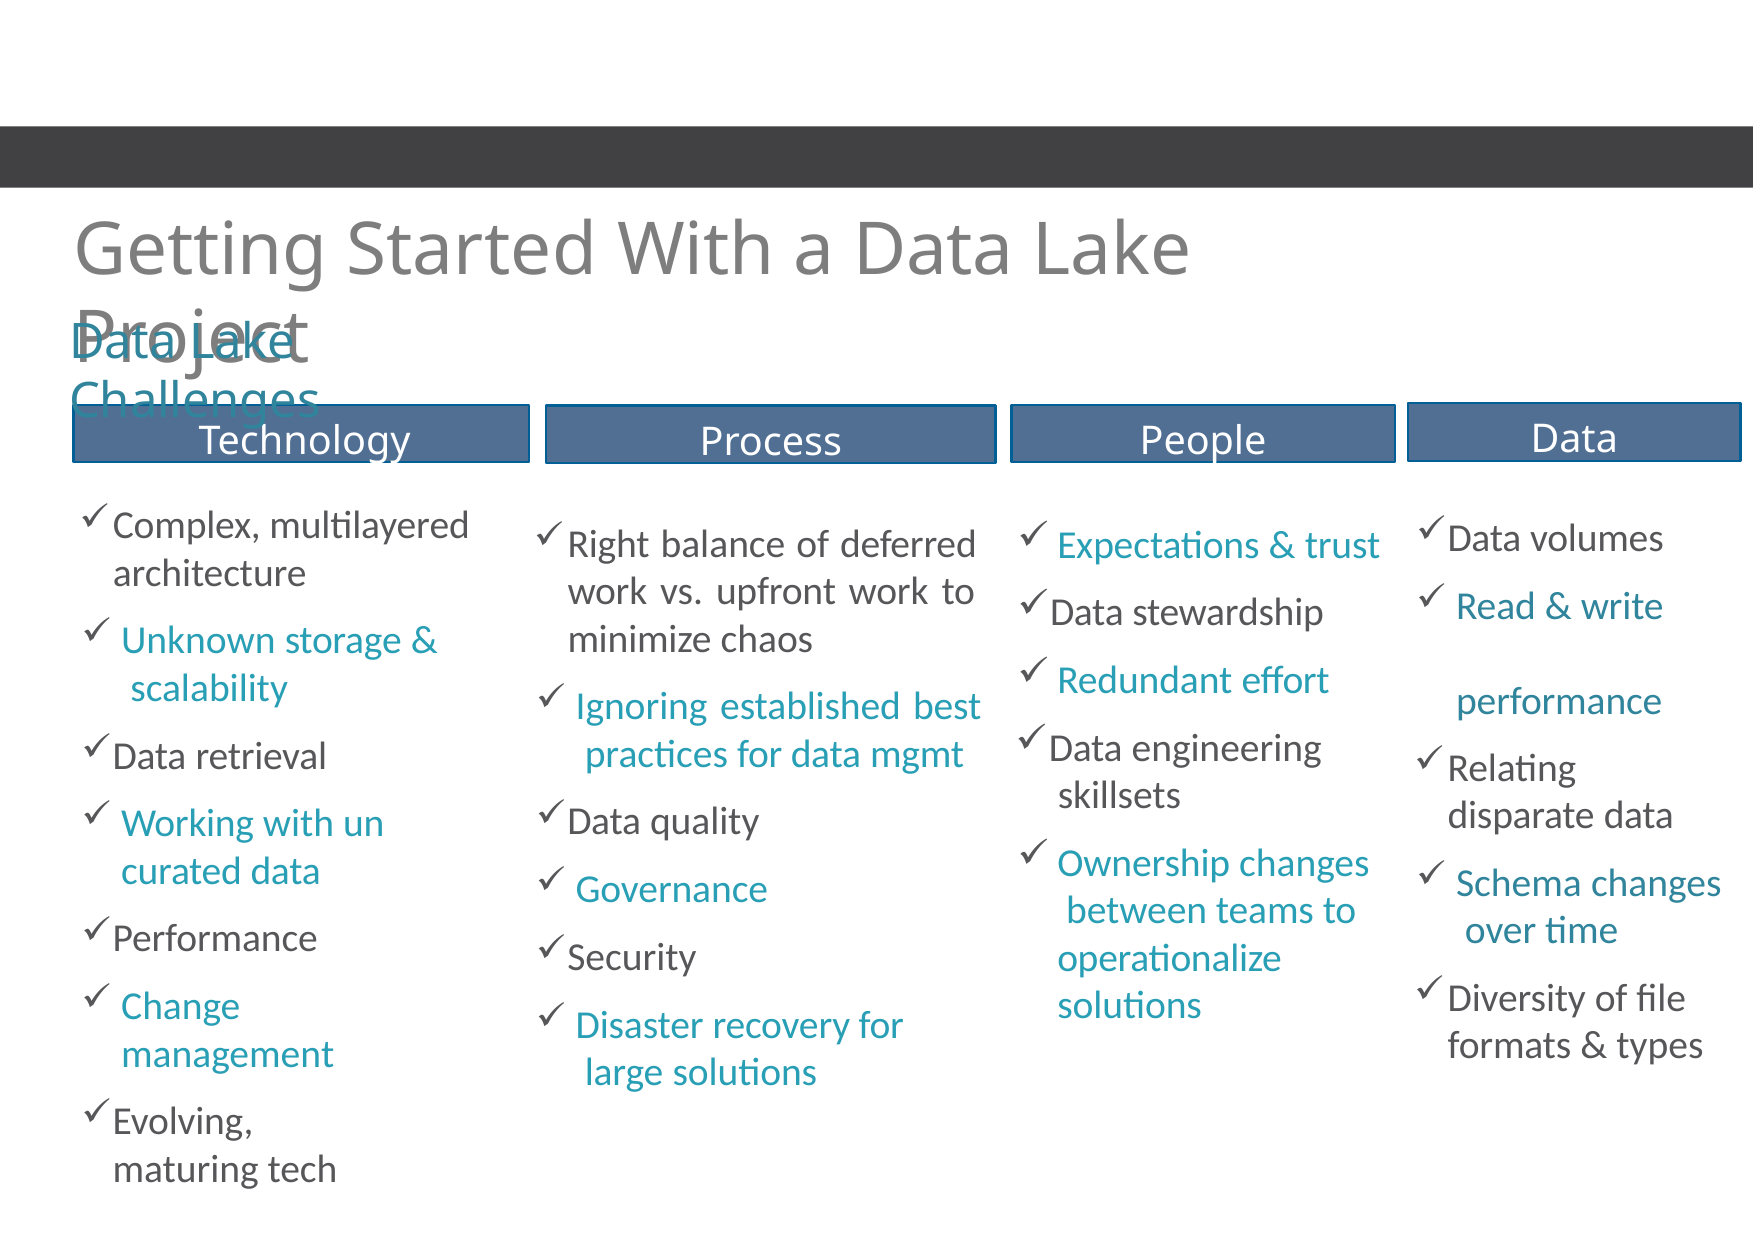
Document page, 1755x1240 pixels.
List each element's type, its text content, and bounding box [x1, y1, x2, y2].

text_box Data volumes Read & write performance Relating disparate data Schema changes over time Diversity of file formats & types [1414, 489, 1726, 1067]
text_box Right balance of deferred work vs. up­front work to minimize chaos Ignoring established best practices for data mgmt Data quality Governance Security Disaster recovery for large solutions [533, 515, 988, 1094]
text_box [0, 126, 1753, 188]
text_box People [1011, 404, 1395, 463]
text_box Expectations & trust Data stewardship Redundant effort Data engineering skillsets Ownership changes between teams to operationalize solutions [1015, 496, 1387, 1027]
title Getting Started With a Data Lake Project [71, 199, 1301, 409]
text_box Data Lake Challenges [67, 308, 530, 428]
text_box Process [546, 409, 996, 463]
text_box Complex, multi­layered architecture Unknown storage & scalability Data retrieval Working with un­ curated data Performance Change management Evolving, maturing tech [79, 497, 495, 1191]
text_box Data [1408, 403, 1741, 461]
text_box Technology [73, 428, 529, 463]
